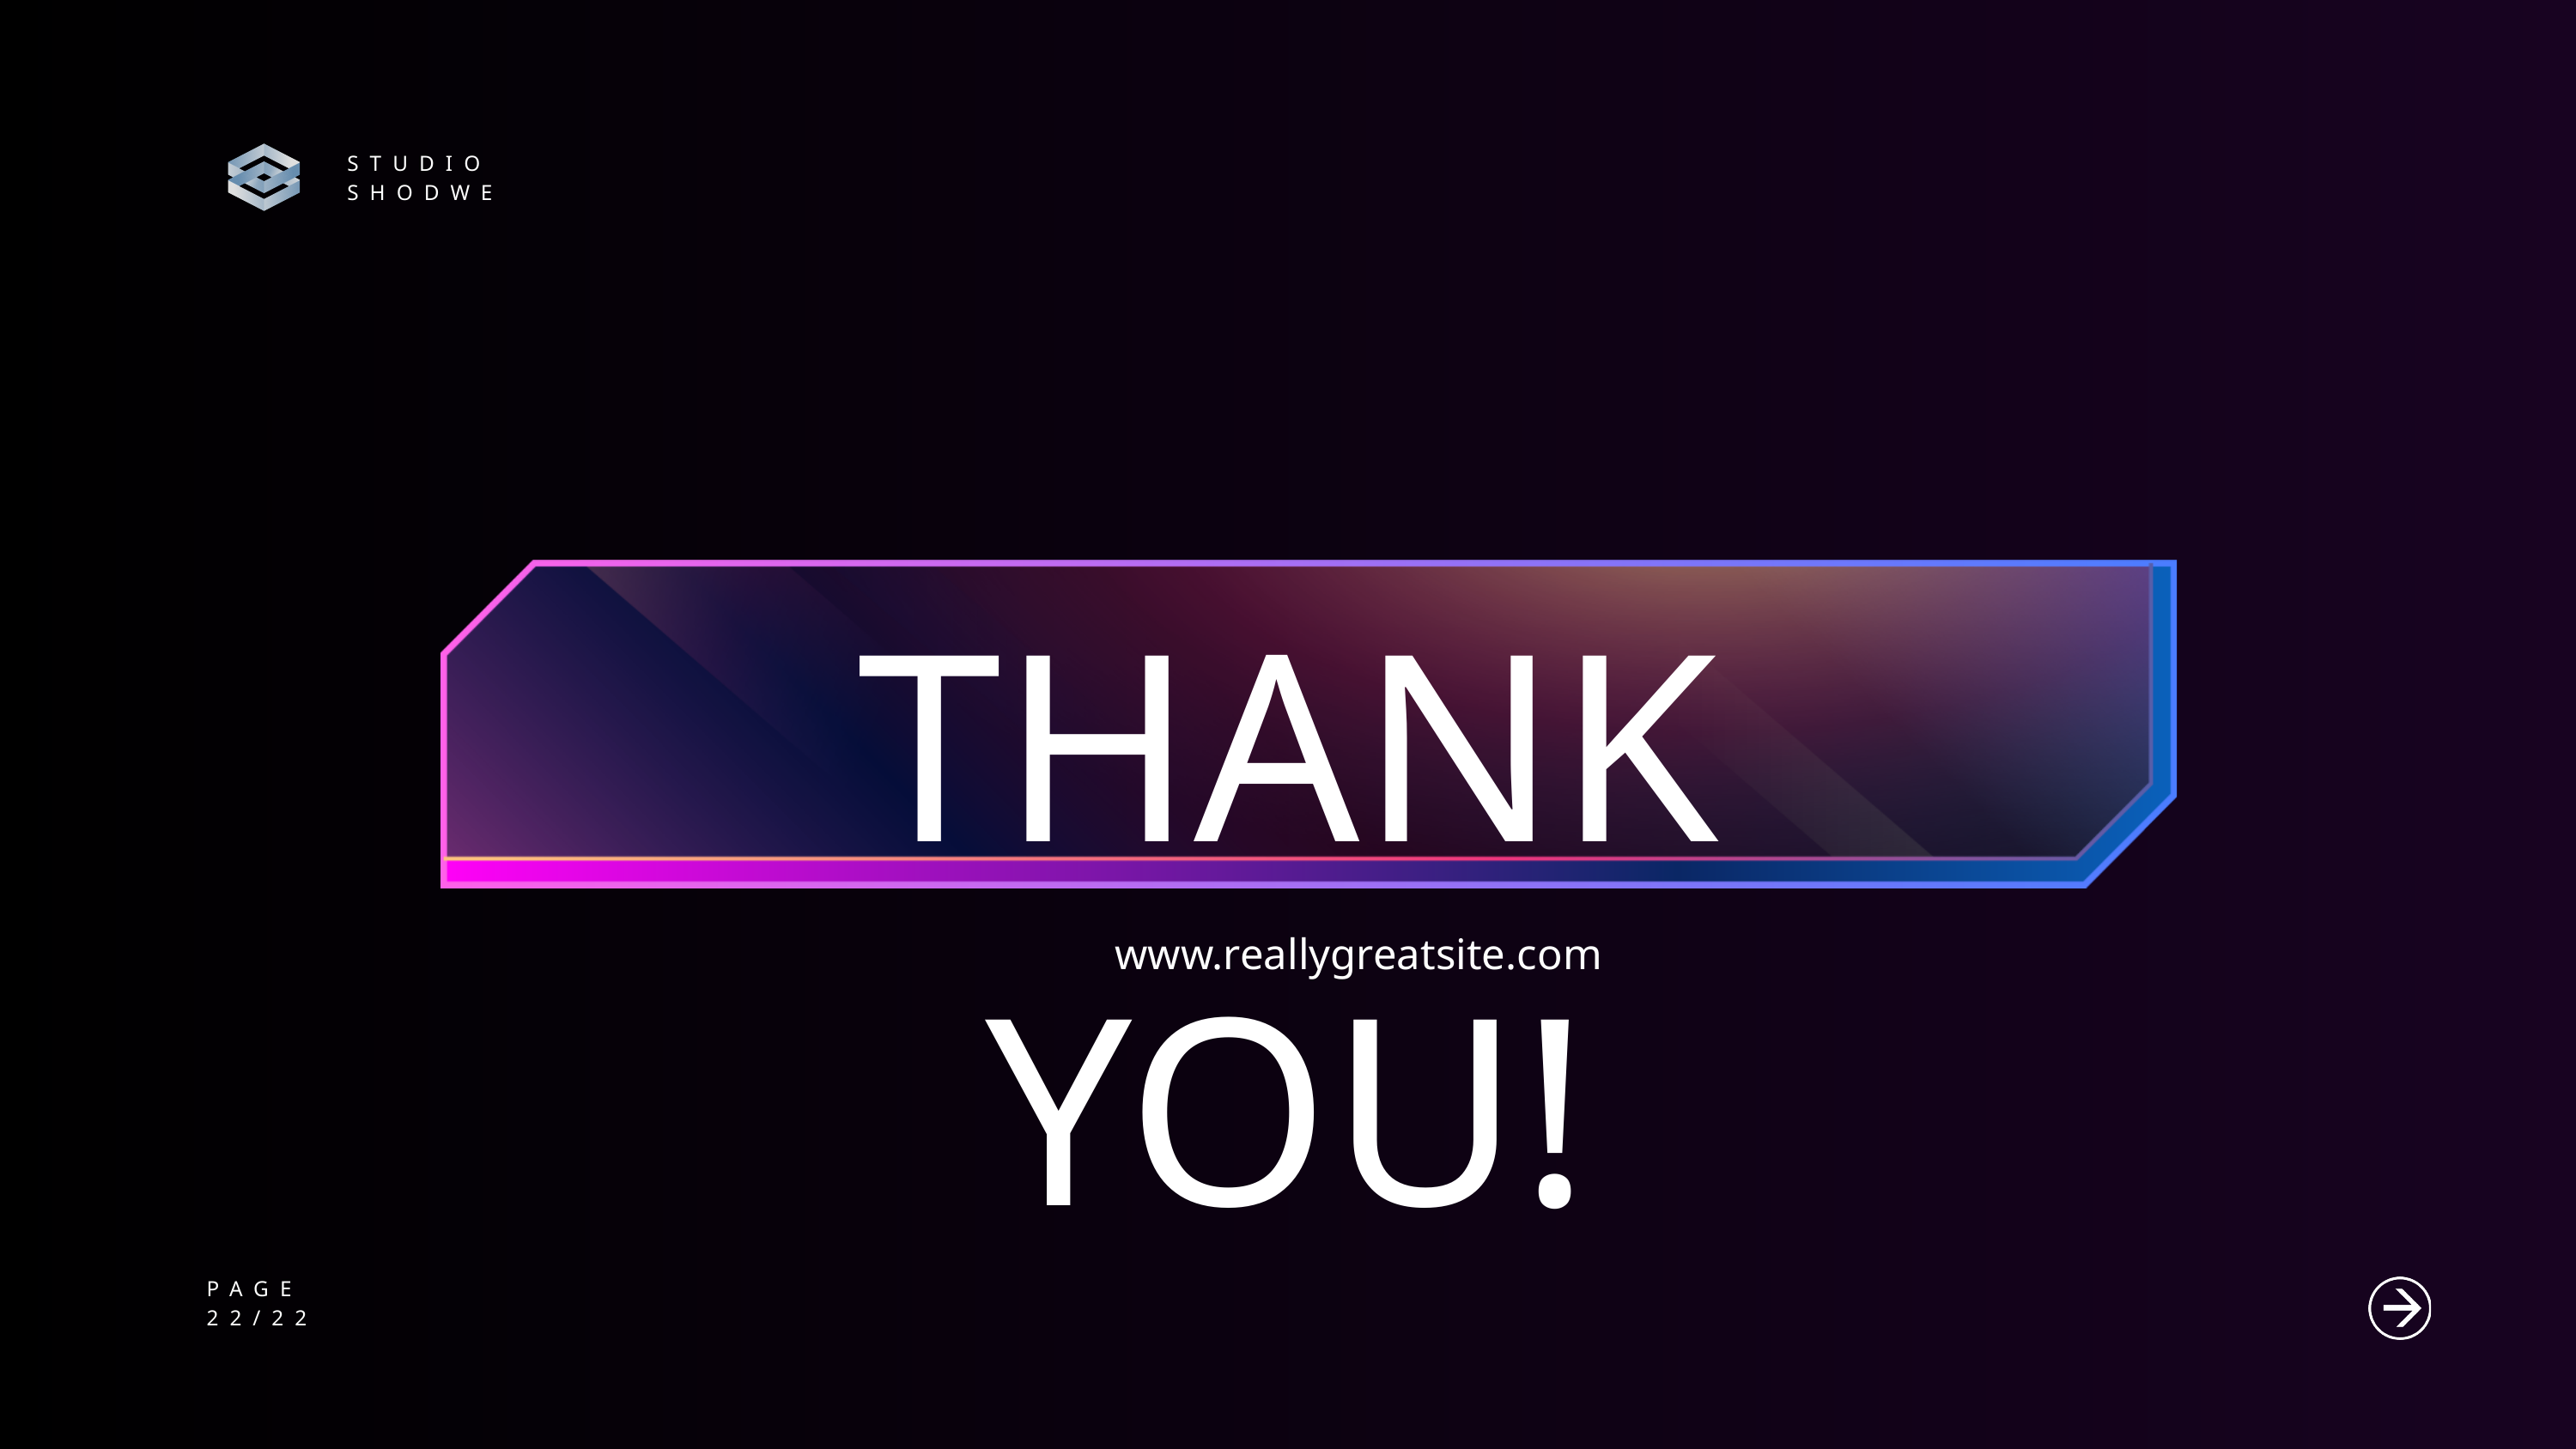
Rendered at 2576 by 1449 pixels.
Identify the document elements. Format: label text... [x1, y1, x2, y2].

text_box [228, 143, 301, 211]
text_box STUDIO SHODWE [347, 146, 534, 205]
text_box [1957, 560, 2178, 888]
text_box www.reallygreatsite.com [895, 919, 1823, 979]
text_box PAGE 22/22 [206, 1271, 393, 1331]
text_box THANK YOU! [619, 530, 1957, 1258]
text_box [440, 560, 619, 888]
text_box [2368, 1276, 2432, 1340]
